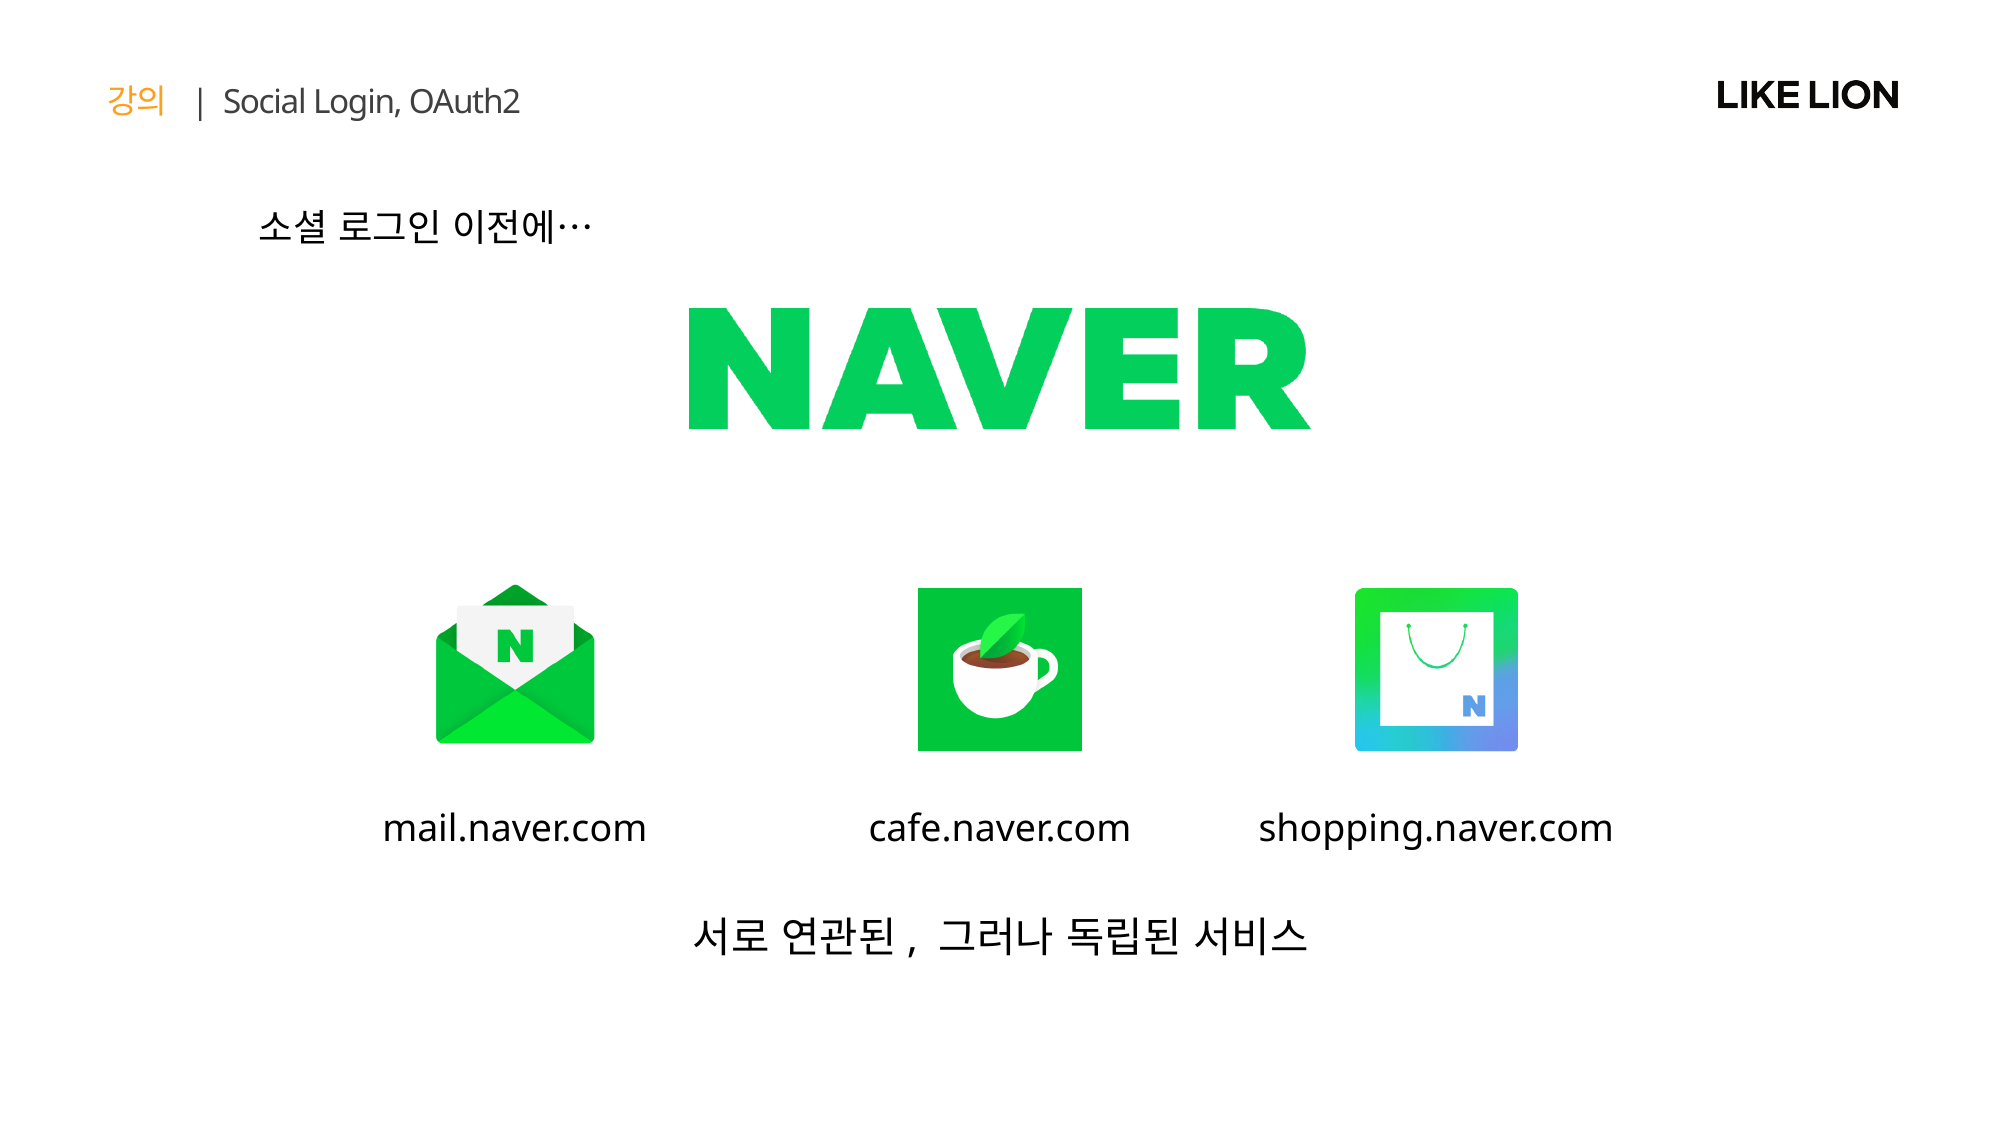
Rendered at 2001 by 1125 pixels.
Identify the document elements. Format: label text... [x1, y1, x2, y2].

text_box 서로 연관된, 그러나 독립된 서비스 [677, 903, 1324, 968]
picture [1718, 80, 1898, 109]
picture [918, 587, 1082, 751]
text_box 강의 | Social Login, OAuth2 [92, 72, 866, 128]
text_box shopping.naver.com [1243, 797, 1629, 857]
picture [1354, 587, 1518, 752]
text_box mail.naver.com [367, 797, 663, 857]
picture [431, 580, 598, 747]
picture [689, 308, 1311, 429]
text_box 소셜 로그인 이전에… [244, 197, 609, 257]
text_box cafe.naver.com [853, 797, 1147, 857]
